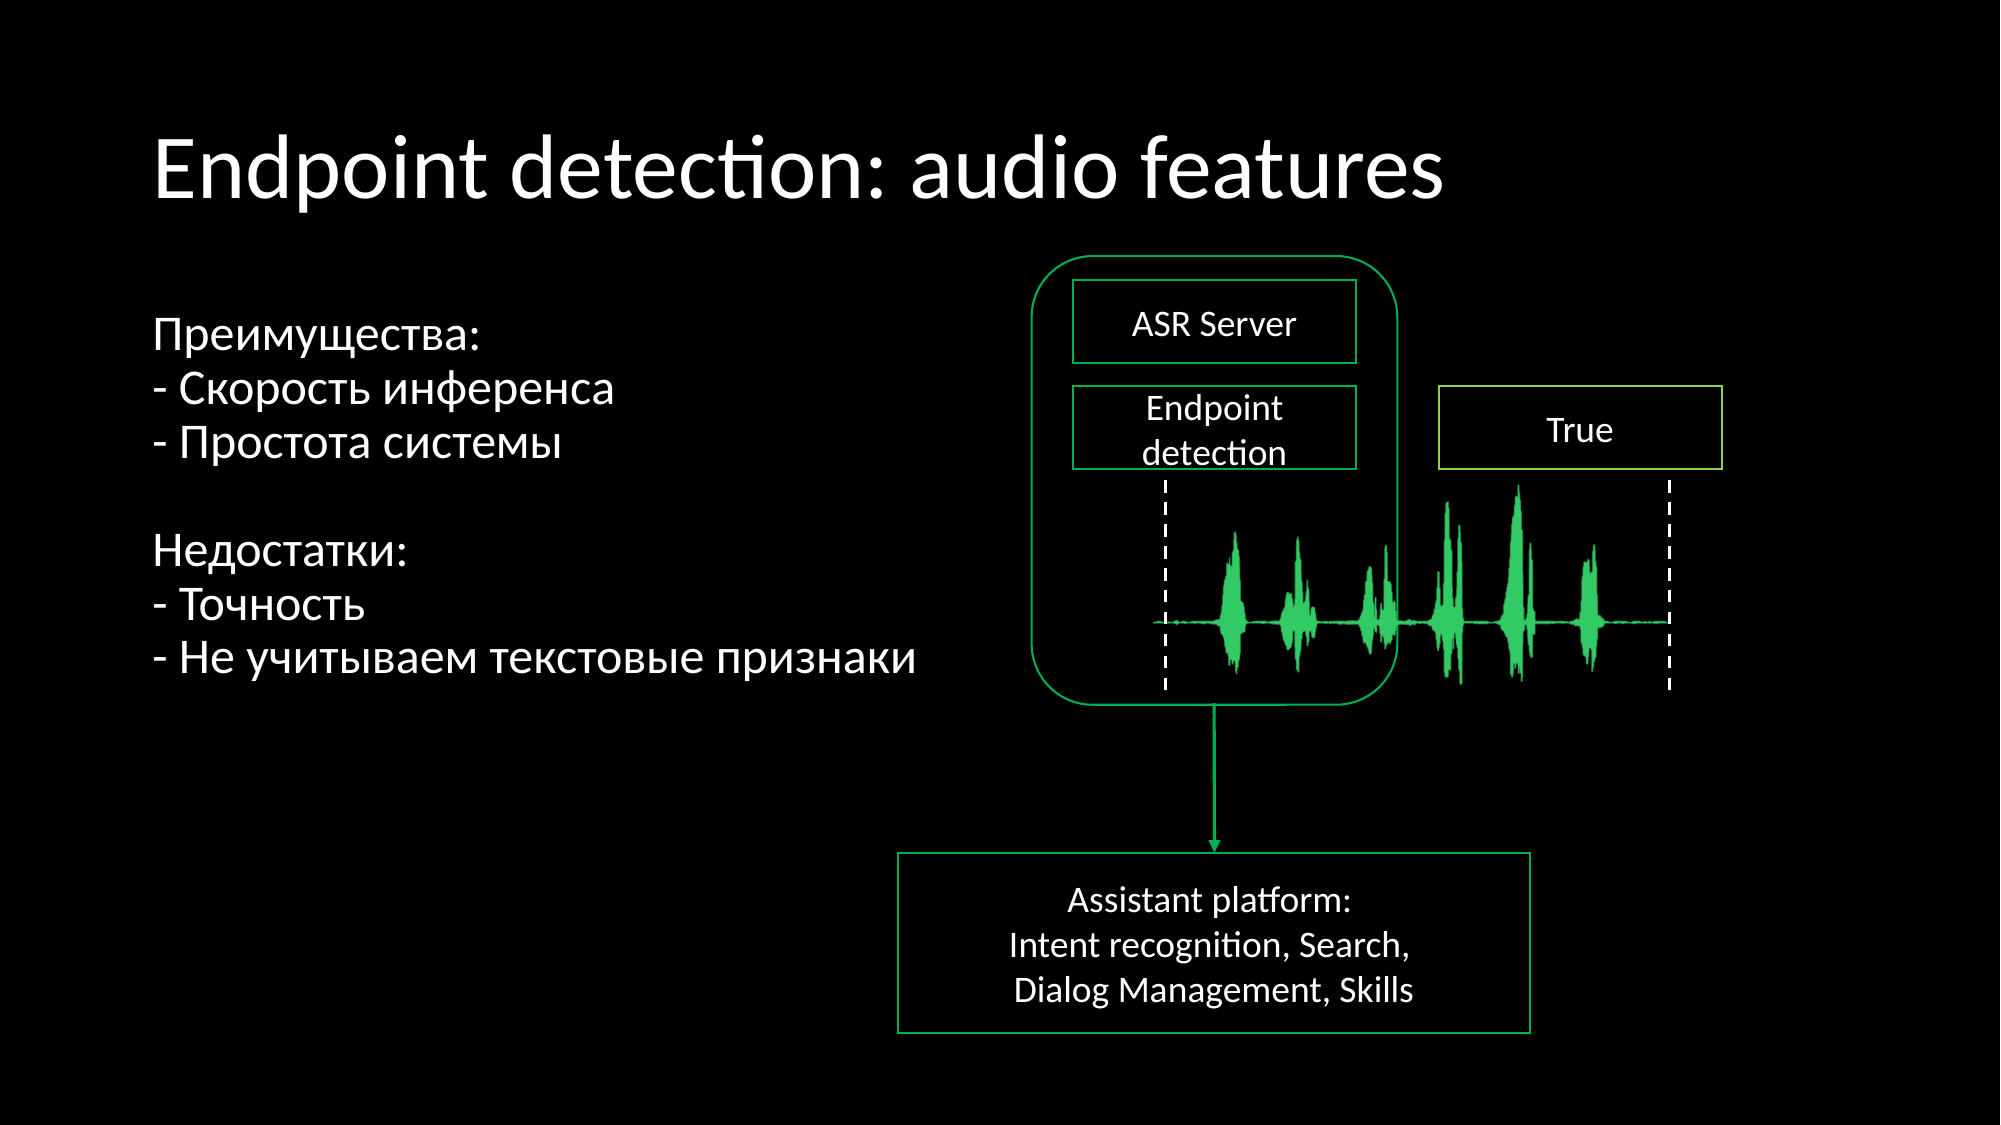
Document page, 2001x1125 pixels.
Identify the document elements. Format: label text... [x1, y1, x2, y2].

text_box Endpoint detection [1073, 386, 1356, 470]
picture [1153, 476, 1670, 691]
text_box Endpoint detection: audio features [137, 59, 1863, 278]
text_box True [1438, 386, 1722, 470]
list Преимущества: - Скорость инференса - Простота системы Недостатки: - Точность - Не учитываем текстовые признаки [137, 299, 960, 1038]
text_box Assistant platform: Intent recognition, Search, Dialog Management, Skills [898, 852, 1531, 1033]
text_box [1031, 256, 1398, 705]
text_box ASR Server [1073, 279, 1356, 363]
